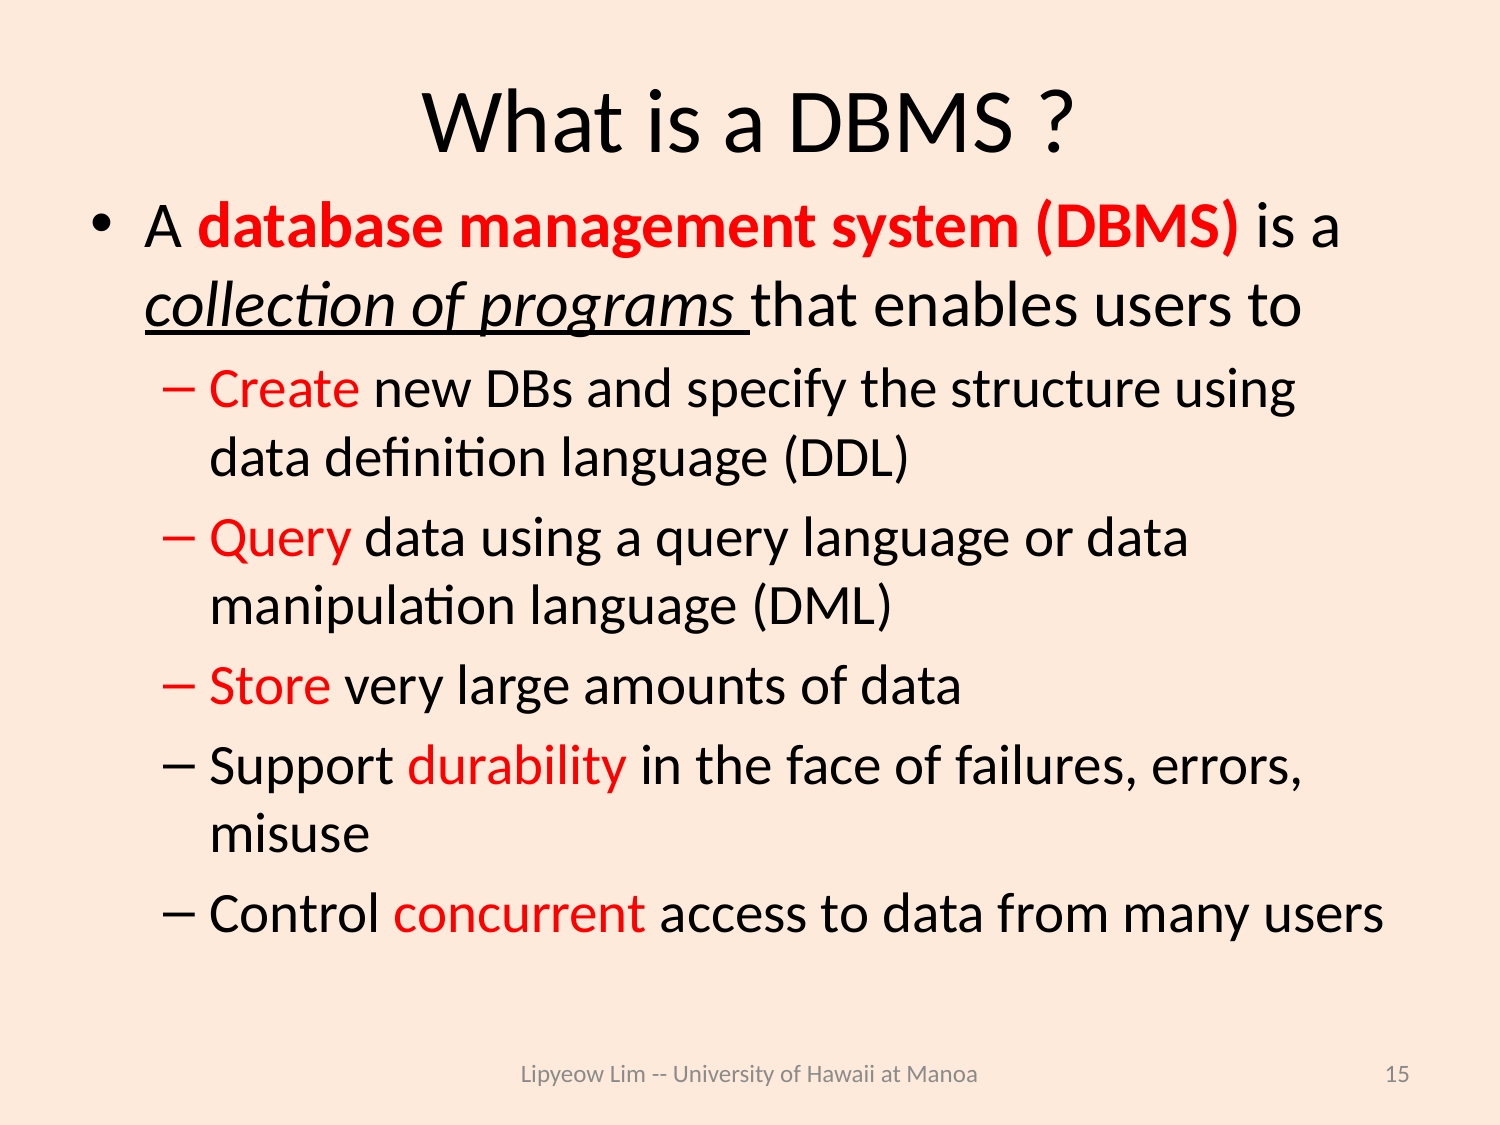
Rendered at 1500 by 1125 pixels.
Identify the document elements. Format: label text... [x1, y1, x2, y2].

footer Lipyeow Lim -- University of Hawaii at Manoa [450, 1042, 1050, 1103]
list A database management system (DBMS) is a collection of programs that enables users to Create new DBs and specify the structure using data definition language (DDL) Query data using a query language or data manipulation language (DML) Store very large amounts of data Support durability in the face of failures, errors, misuse Control concurrent access to data from many users [74, 174, 1426, 1006]
slide_number 15 [1074, 1042, 1425, 1103]
title What is a DBMS ? [74, 44, 1426, 174]
